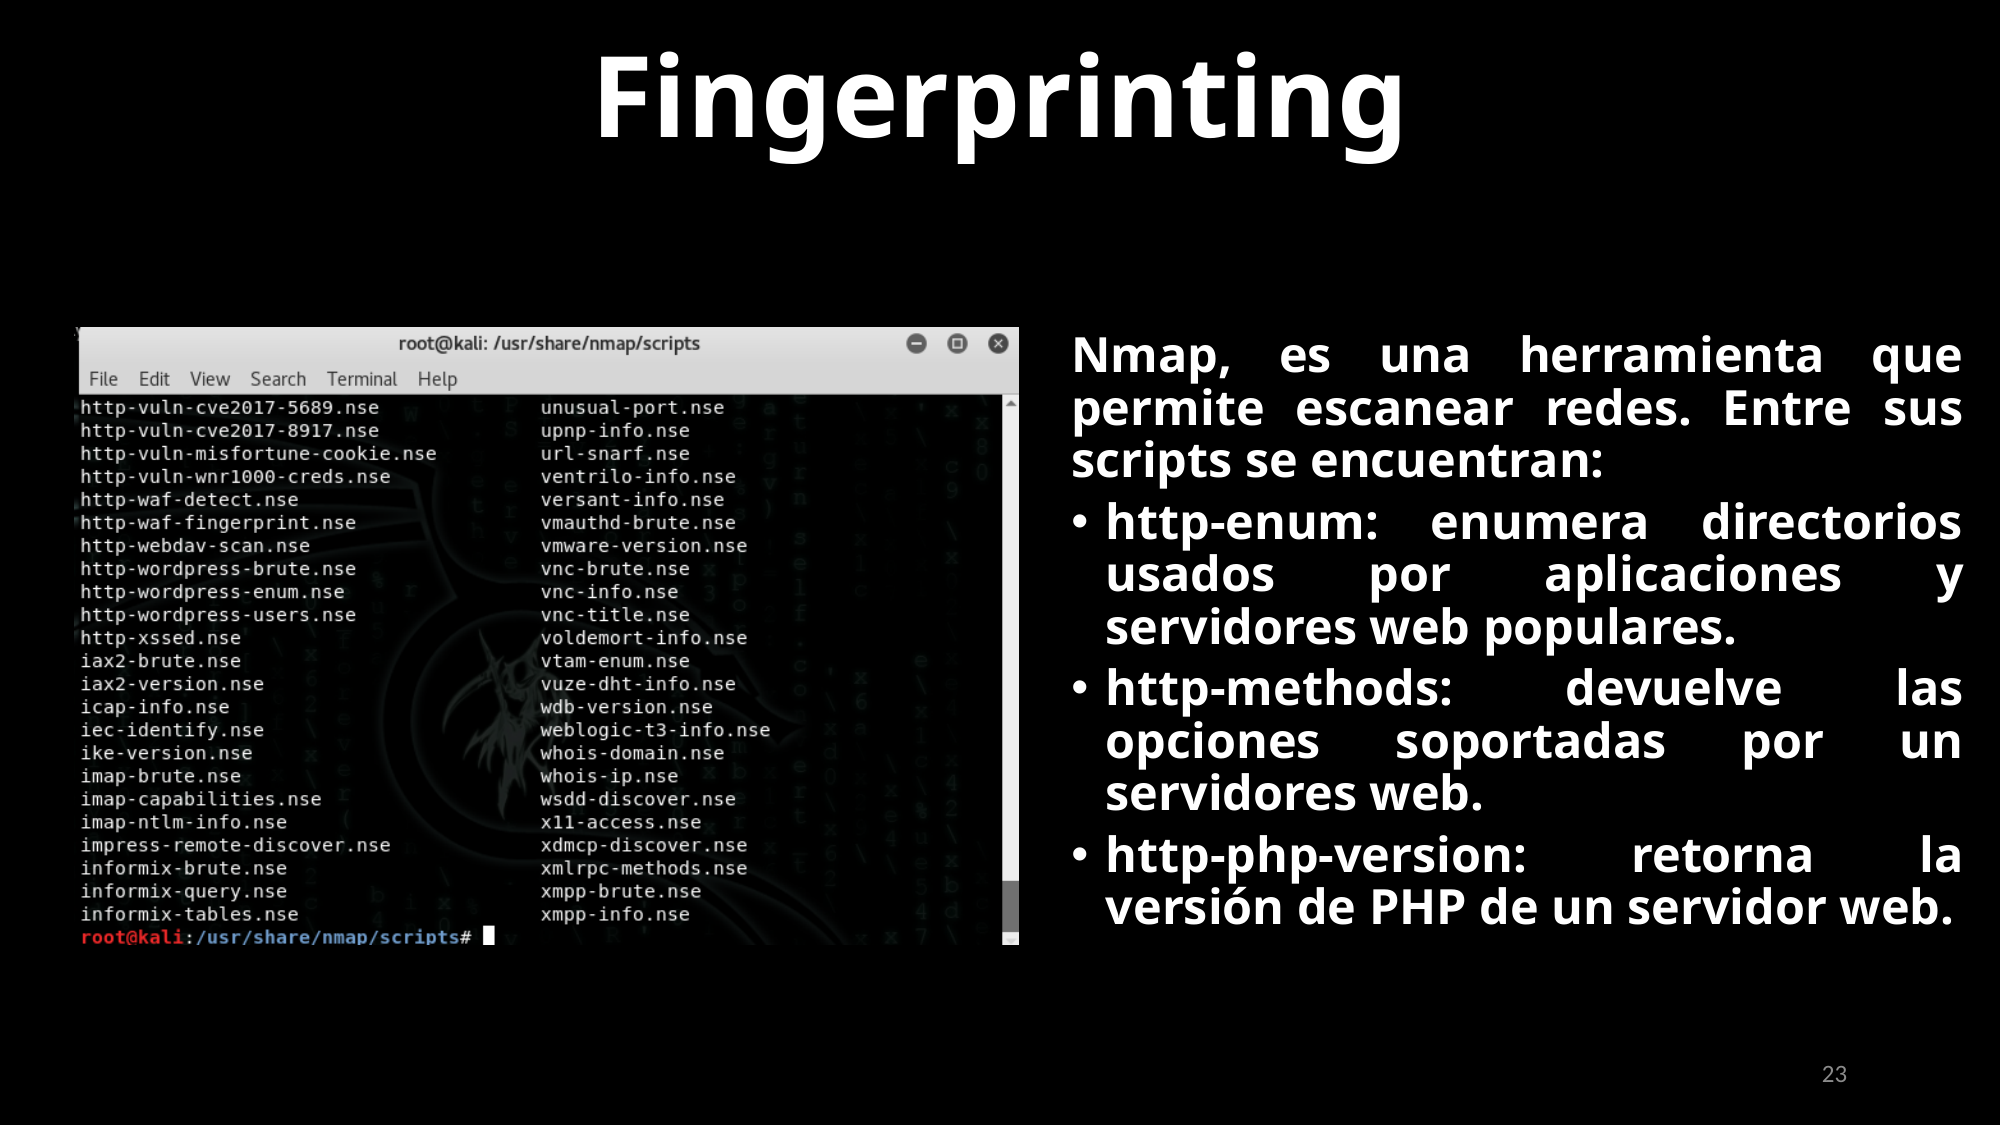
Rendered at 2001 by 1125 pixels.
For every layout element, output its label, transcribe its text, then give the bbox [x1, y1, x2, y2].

picture [74, 327, 1019, 945]
text_box Fingerprinting [0, 17, 2000, 167]
list Nmap, es una herramienta que permite escanear redes. Entre sus scripts se encuentran: http-enum: enumera directorios usados por aplicaciones y servidores web populares. http-methods: devuelve las opciones soportadas por un servidores web. http-php-version: retorna la versión de PHP de un servidor web. [1056, 255, 1979, 1001]
slide_number 23 [1412, 1042, 1863, 1103]
